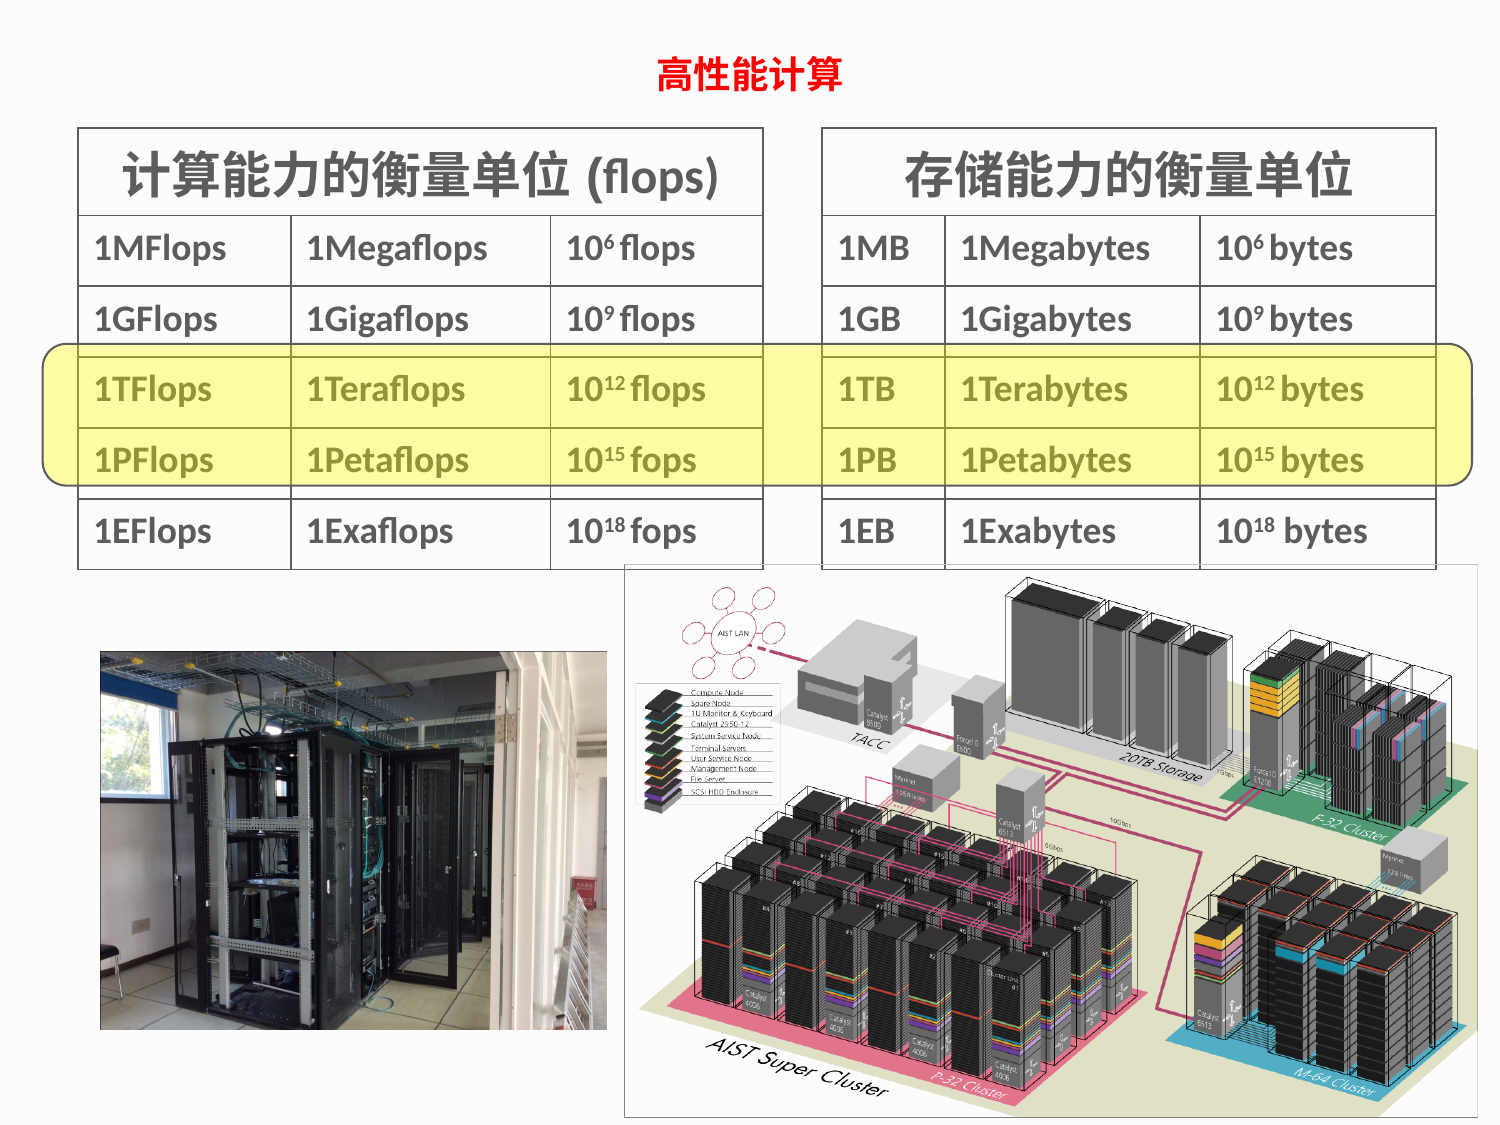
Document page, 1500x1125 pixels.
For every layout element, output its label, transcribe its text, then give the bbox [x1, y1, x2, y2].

table_cell 1Gigabytes [946, 287, 1199, 343]
table_cell 1PB [823, 486, 944, 498]
text_box 高性能计算 [448, 43, 1052, 104]
table_cell 1Megaflops [292, 216, 550, 285]
table_cell 109 bytes [1201, 287, 1435, 343]
picture [622, 562, 1480, 1120]
table_cell 1MFlops [79, 216, 290, 285]
table_cell 1018 fops [551, 500, 762, 569]
table_cell 1Megabytes [946, 216, 1199, 285]
table_cell 1Exabytes [946, 500, 1199, 560]
table_cell 1EFlops [79, 500, 290, 569]
table_cell 1GB [823, 287, 944, 343]
table_cell 1MB [823, 216, 944, 285]
table_header 存储能力的衡量单位 [823, 129, 1435, 215]
picture [100, 651, 607, 1031]
table_cell 1015 fops [551, 486, 762, 498]
table_cell 109 flops [551, 287, 762, 343]
text_box [42, 343, 1473, 486]
table_cell 106 flops [551, 216, 762, 285]
table_cell 1Gigaflops [292, 287, 550, 343]
table_cell 1Exaflops [292, 500, 550, 569]
table_cell 1018 bytes [1201, 500, 1435, 560]
table_cell 1015 bytes [1201, 486, 1435, 498]
table_header 计算能力的衡量单位(flops) [79, 129, 762, 215]
table_cell 1Petabytes [946, 486, 1199, 498]
table_cell 1EB [823, 500, 944, 560]
table_cell 106 bytes [1201, 216, 1435, 285]
table_cell 1Petaflops [292, 486, 550, 498]
table_cell 1PFlops [79, 486, 290, 498]
table_cell 1GFlops [79, 287, 290, 343]
